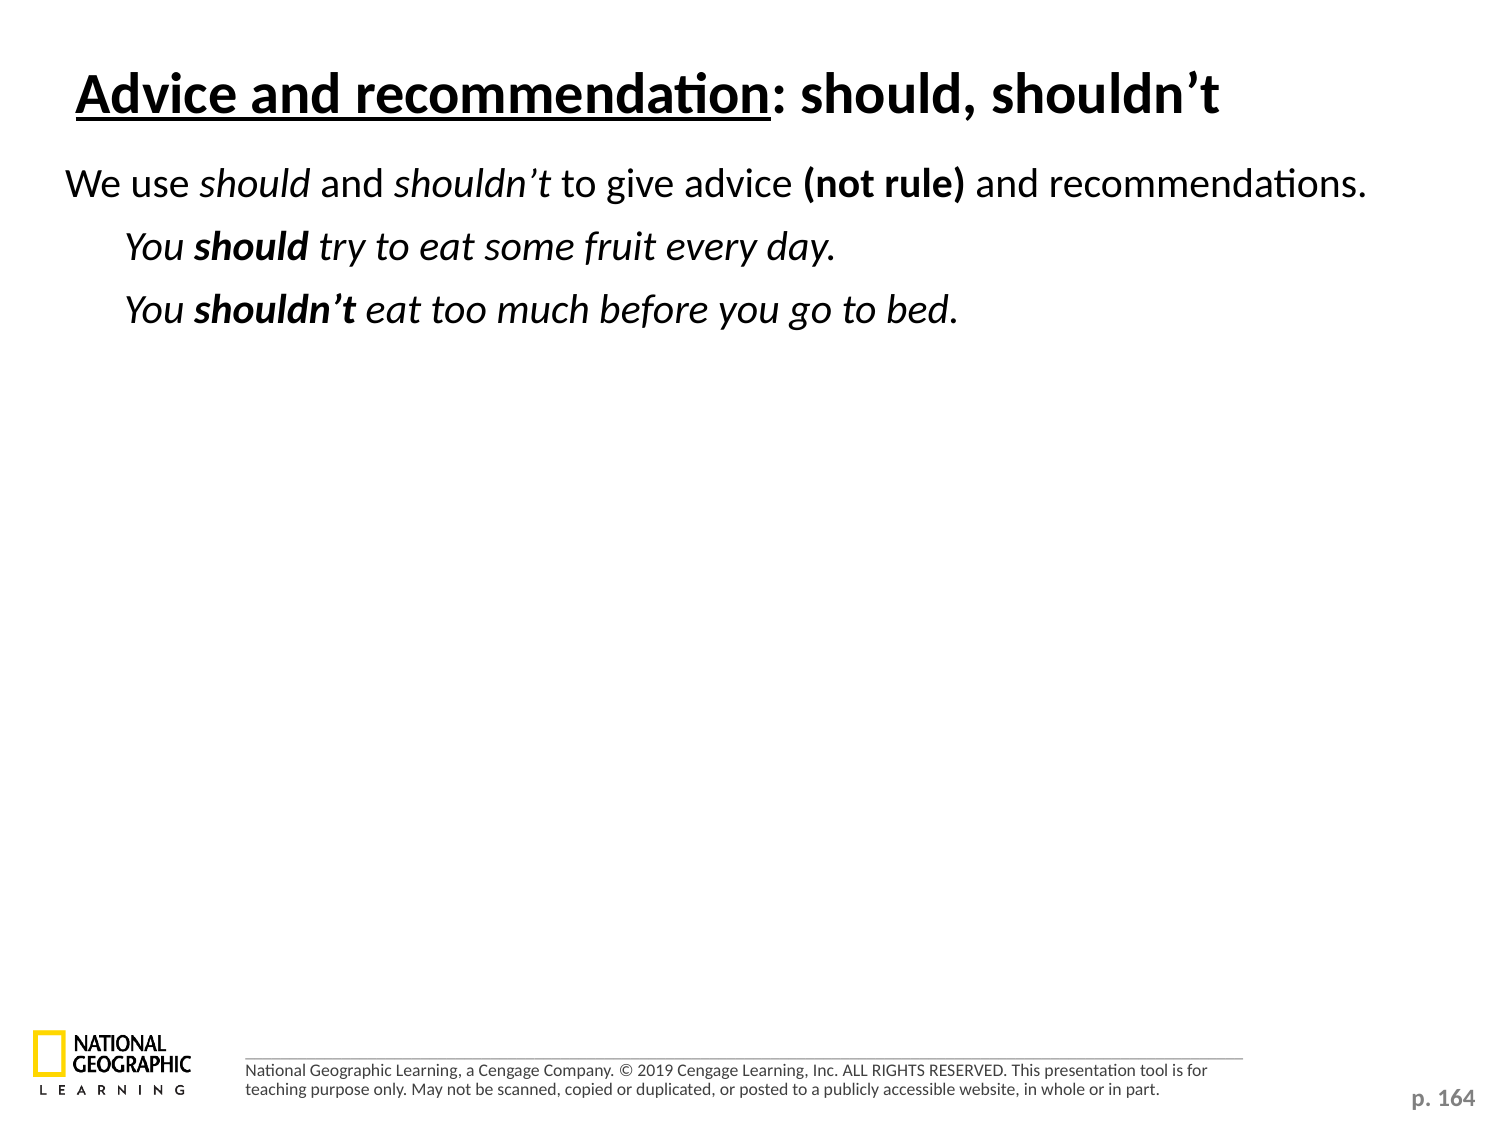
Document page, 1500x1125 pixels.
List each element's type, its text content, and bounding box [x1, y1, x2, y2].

text_box p. 164 [1322, 1073, 1491, 1119]
text_box We use should and shouldn’t to give advice (not rule) and recommendations. You should try to eat some fruit every day. You shouldn’t eat too much before you go to bed. [50, 148, 1435, 339]
text_box Advice and recommendation: should, shouldn’t [60, 47, 1236, 133]
picture [33, 1030, 191, 1095]
